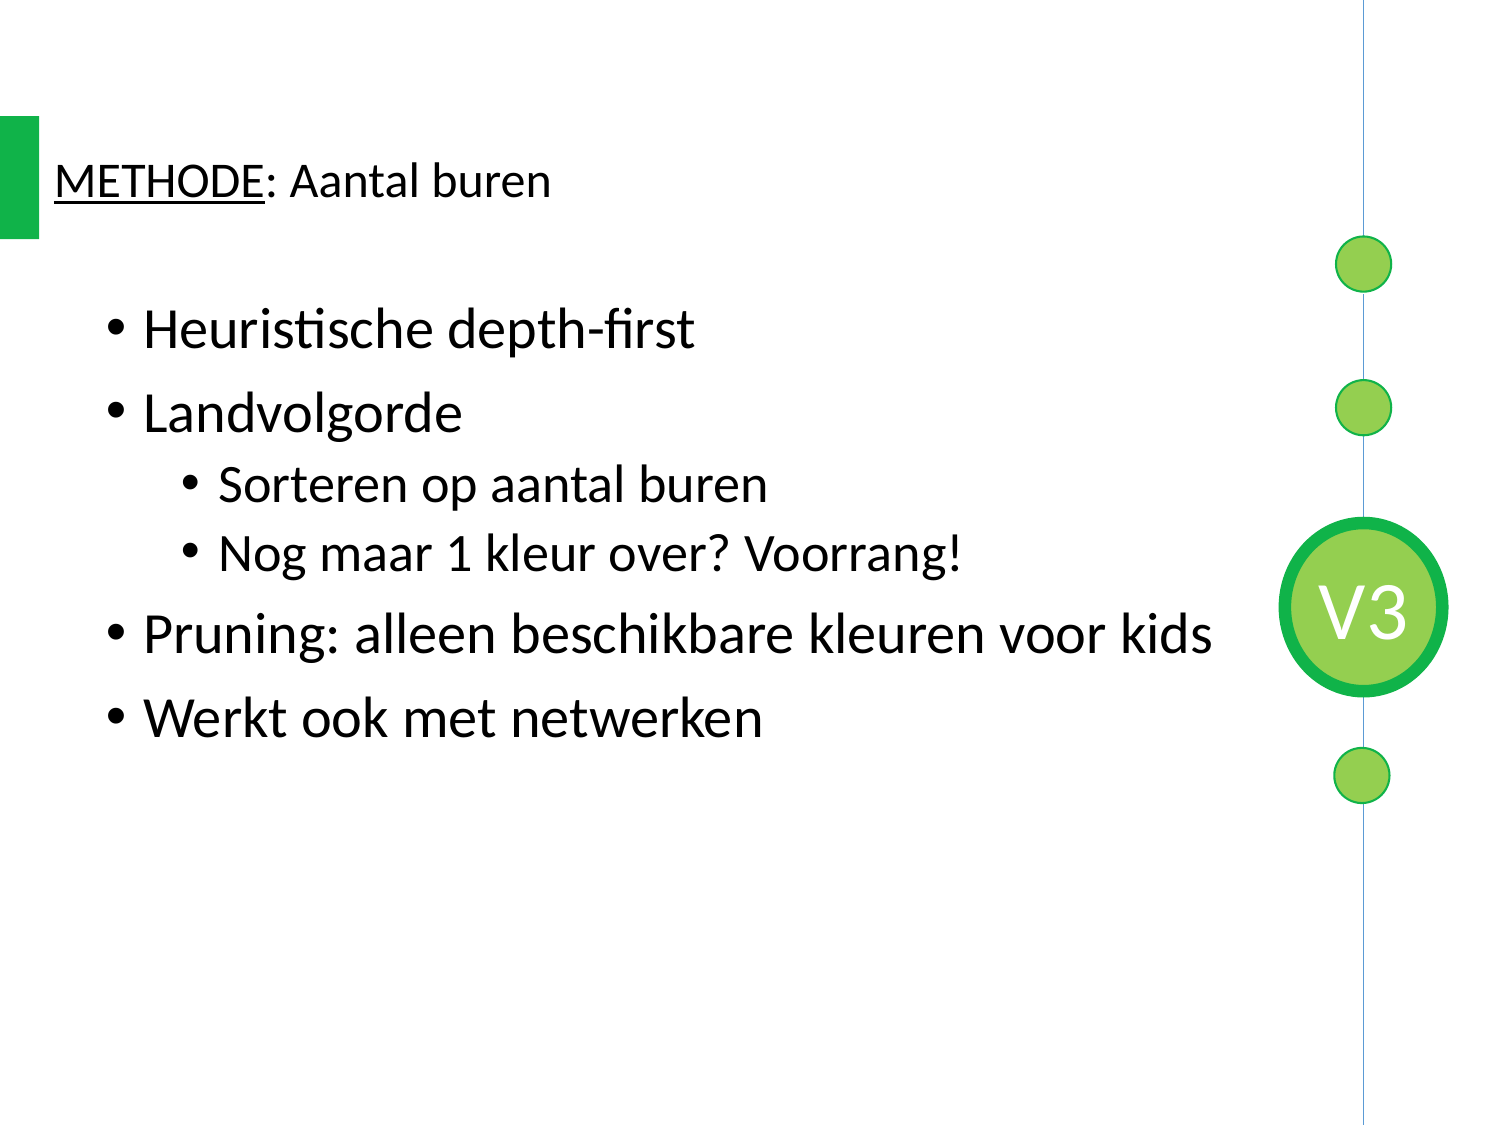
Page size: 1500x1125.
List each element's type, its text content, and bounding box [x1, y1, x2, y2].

text_box [1334, 235, 1393, 293]
text_box [1285, 622, 1294, 649]
text_box [1304, 664, 1423, 693]
text_box [1433, 622, 1443, 649]
text_box Heuristische depth-first Landvolgorde Sorteren op aantal buren Nog maar 1 kleur over? Voorrang! Pruning: alleen beschikbare kleuren voor kids Werkt ook met netwerken [98, 236, 1285, 1125]
text_box [1334, 379, 1393, 437]
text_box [800, 503, 1500, 622]
text_box [1333, 746, 1391, 805]
text_box [0, 115, 40, 240]
text_box V3 [1294, 622, 1433, 664]
text_box METHODE: Aantal buren [39, 139, 621, 215]
